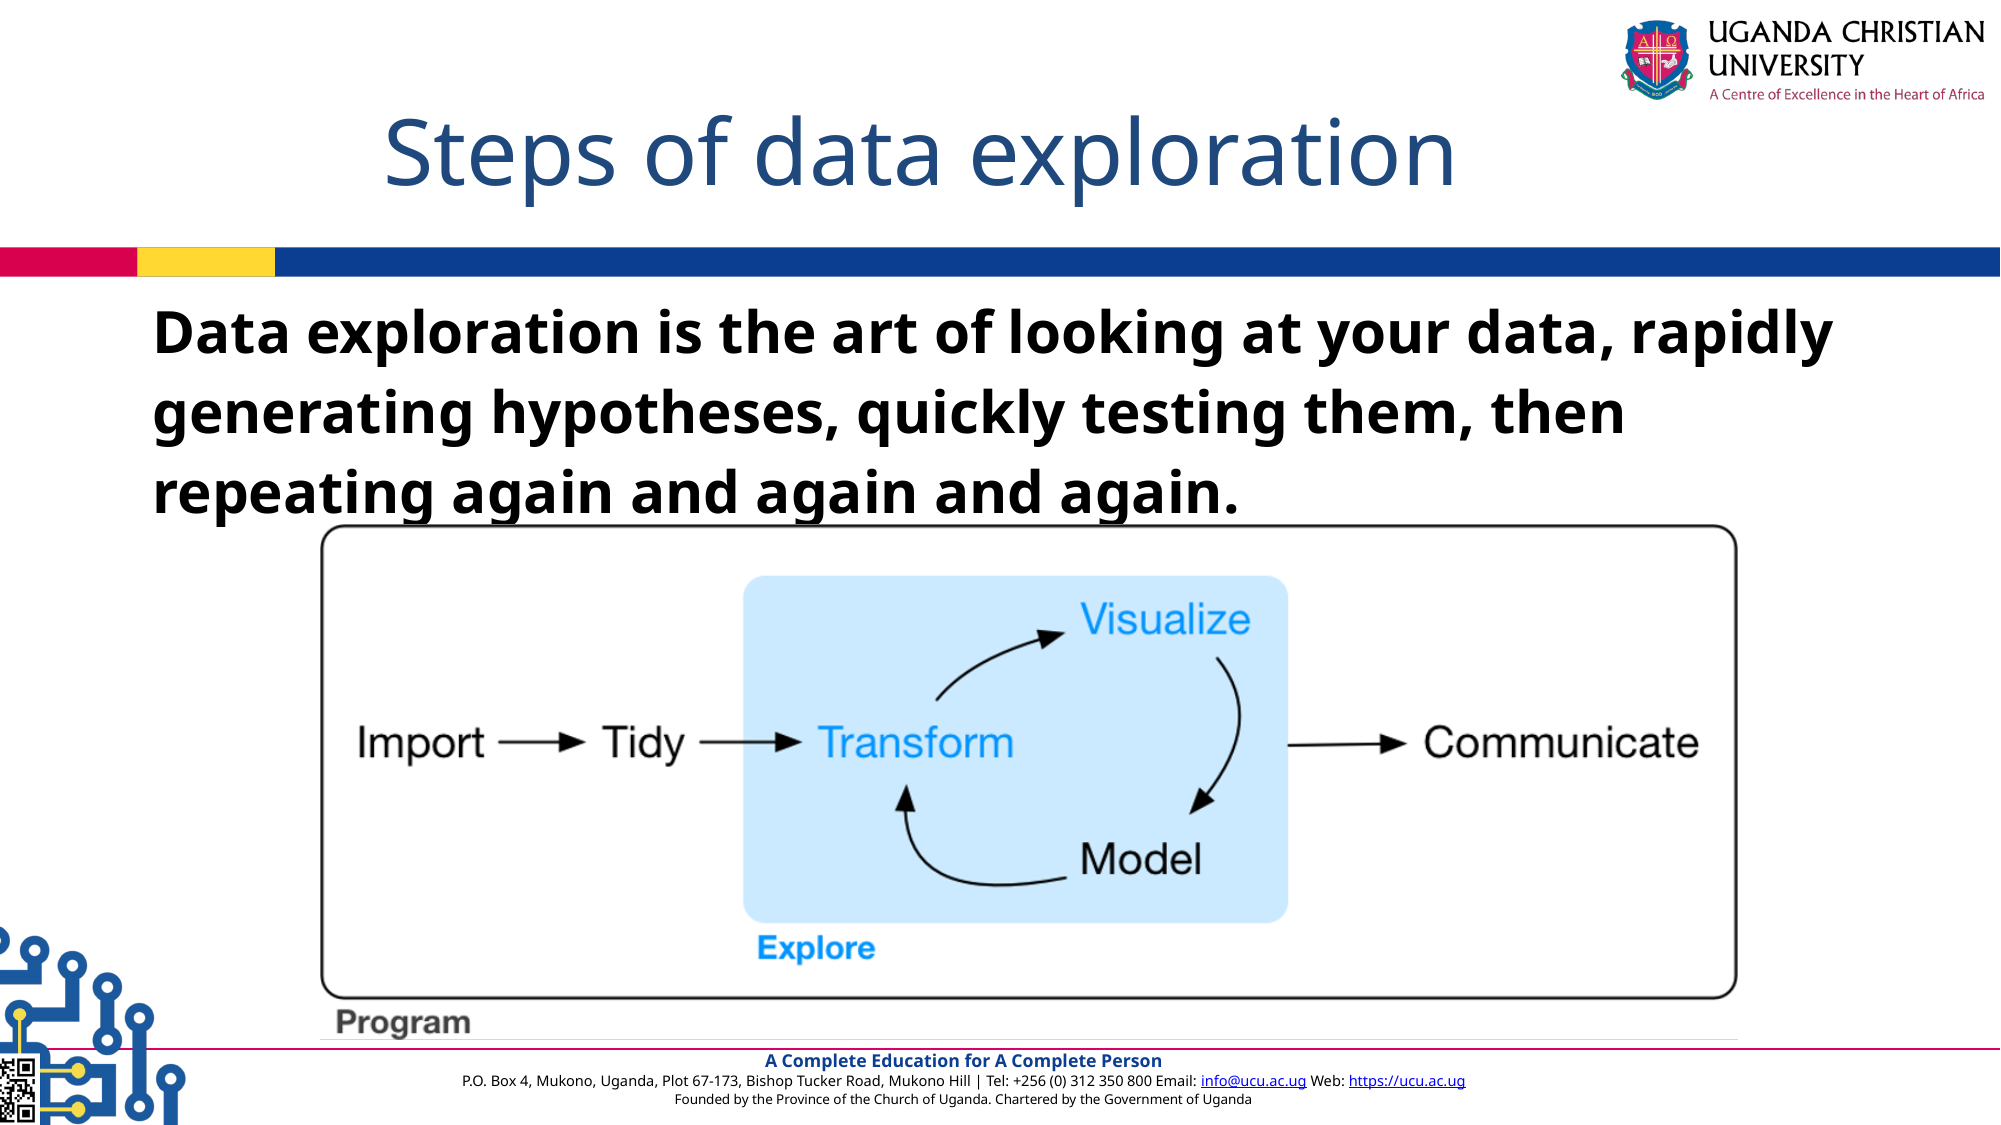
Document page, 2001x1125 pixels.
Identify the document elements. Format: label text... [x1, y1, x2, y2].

picture [1603, 0, 2000, 121]
title Steps of data exploration [11, 62, 1837, 250]
picture [0, 887, 191, 1125]
list Data exploration is the art of looking at your data, rapidly generating hypotheses, quickly testing them, then repeating again and again and again. [137, 276, 1863, 1014]
picture [319, 524, 1739, 1041]
